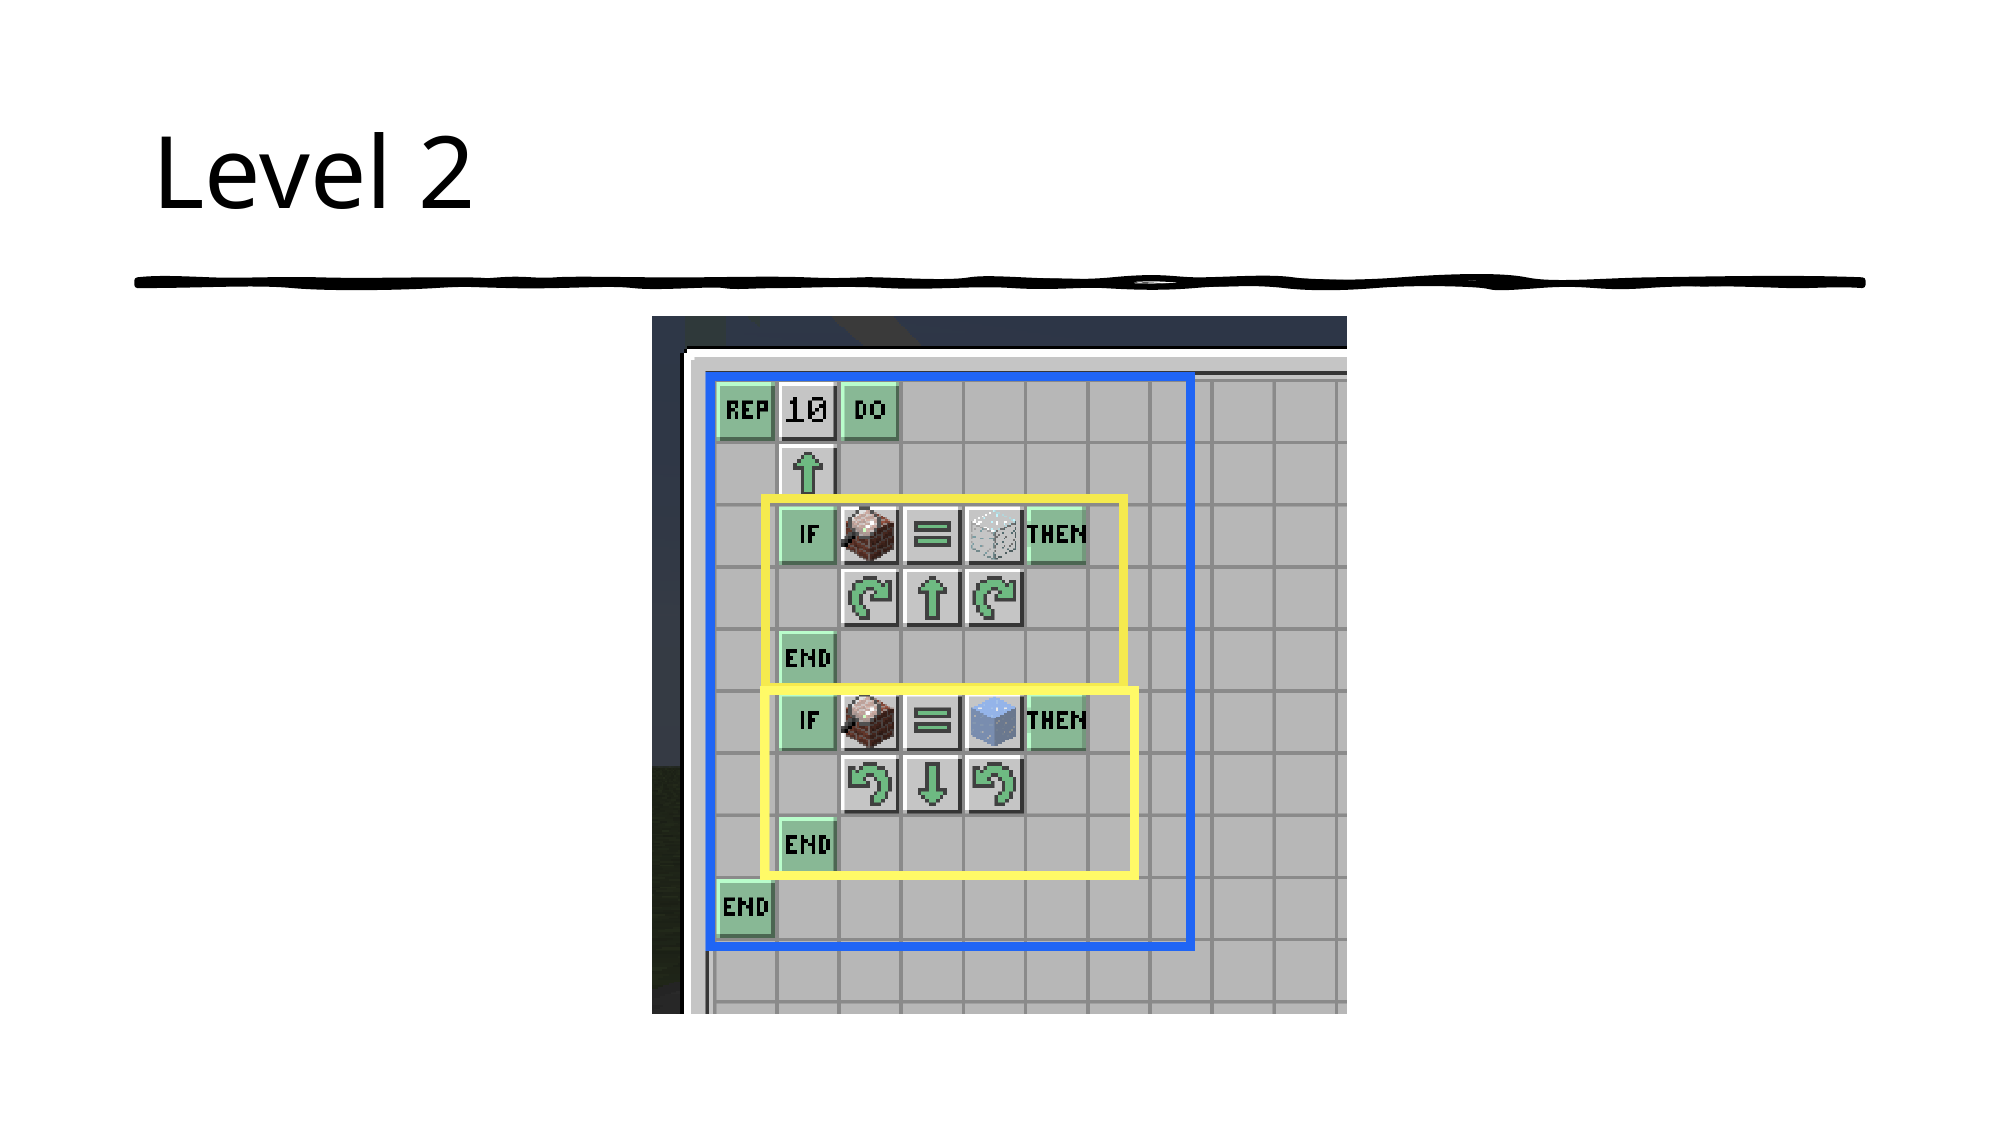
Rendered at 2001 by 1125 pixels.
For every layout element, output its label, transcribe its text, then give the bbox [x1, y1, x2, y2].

title Level 2 [137, 59, 1863, 278]
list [652, 316, 1347, 1015]
